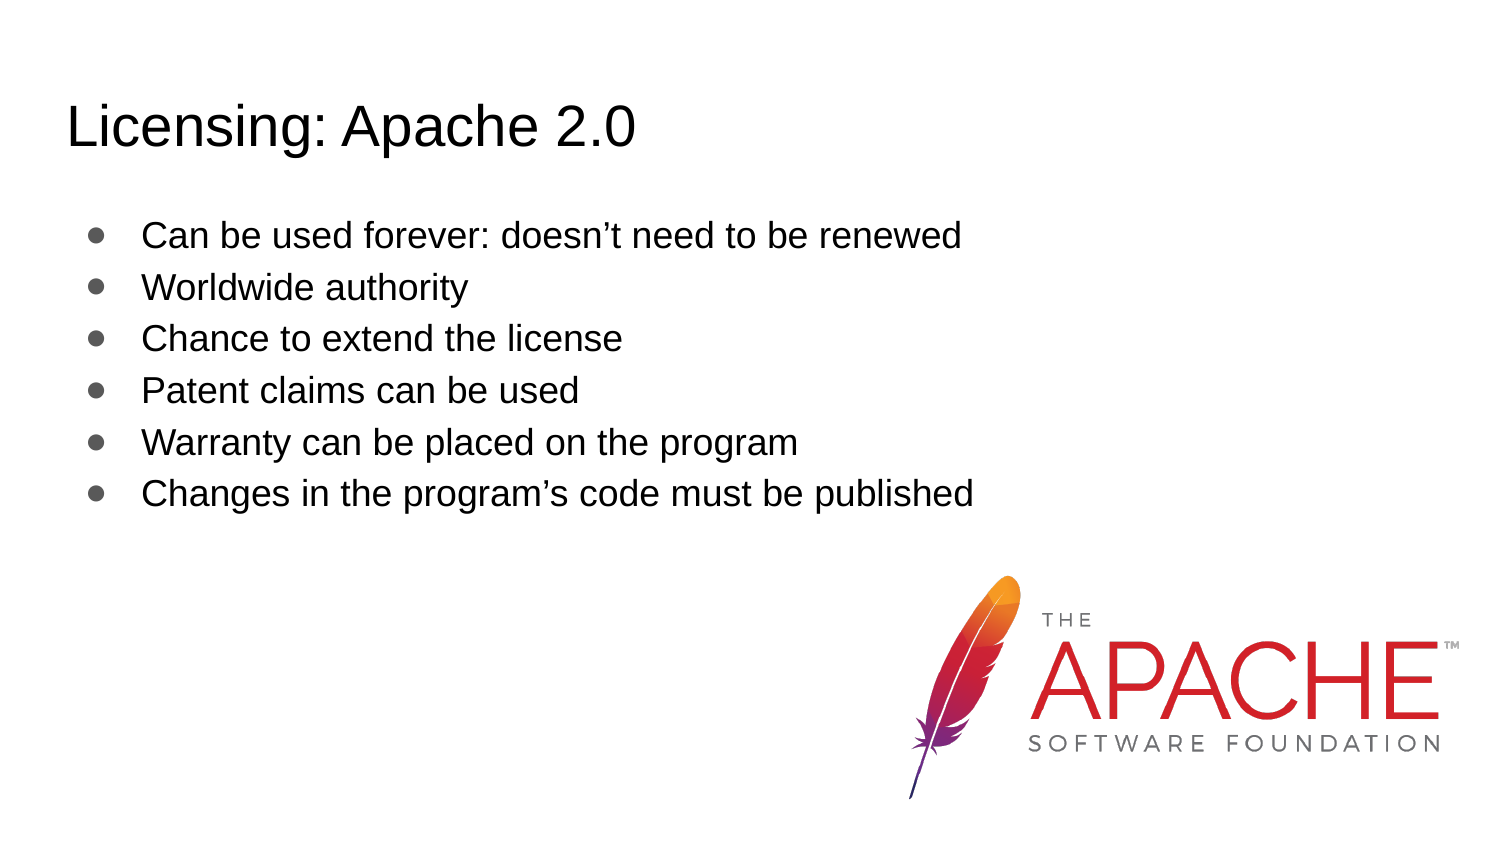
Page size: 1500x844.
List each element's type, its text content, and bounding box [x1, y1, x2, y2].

title Licensing: Apache 2.0 [51, 72, 1449, 167]
list Can be used forever: doesn’t need to be renewed Worldwide authority Chance to extend the license Patent claims can be used Warranty can be placed on the program Changes in the program’s code must be published [51, 189, 1449, 750]
picture [878, 537, 1493, 838]
